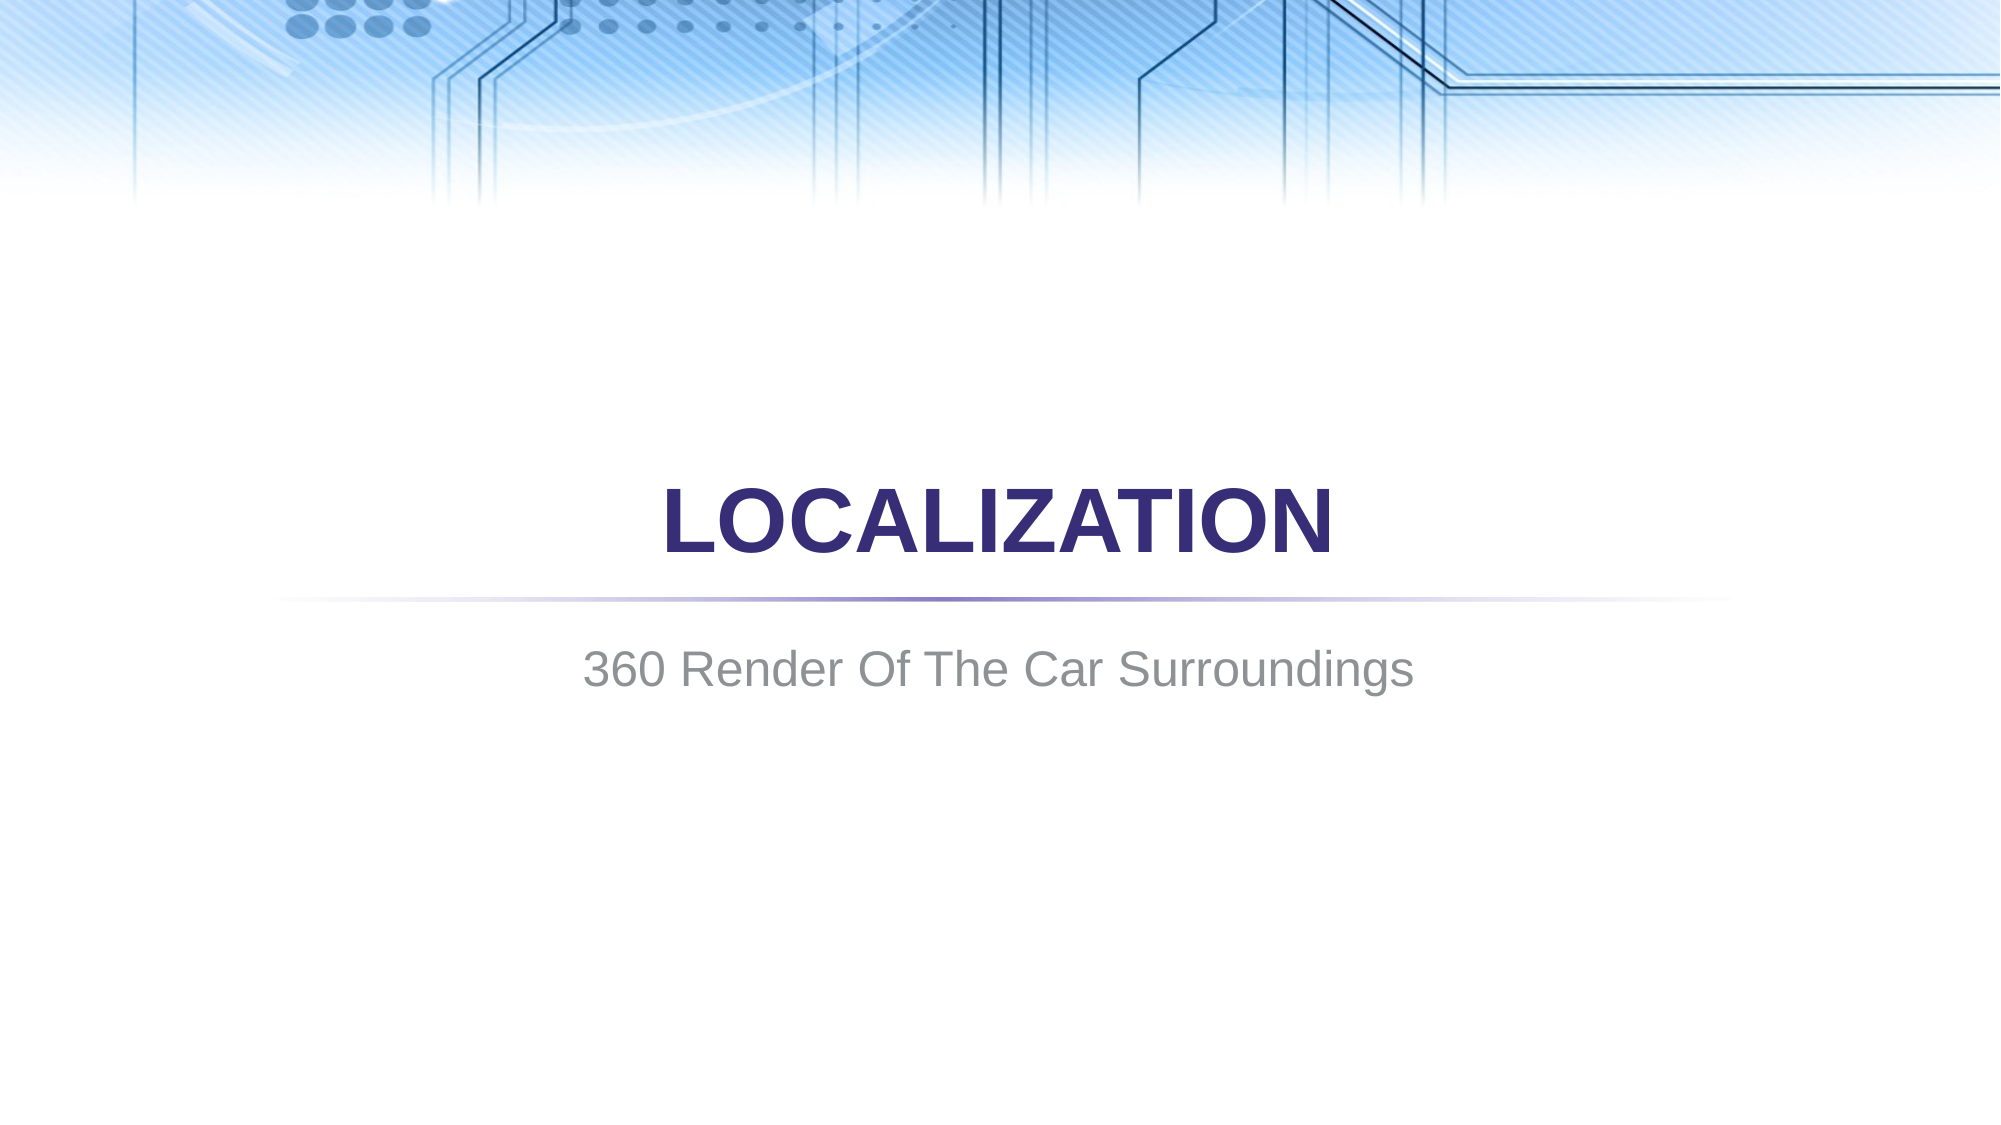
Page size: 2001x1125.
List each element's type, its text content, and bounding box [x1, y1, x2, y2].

list 360 Render Of The Car Surroundings [136, 621, 1862, 719]
picture [0, 0, 2000, 454]
title LOCALIZATION [136, 428, 1862, 618]
